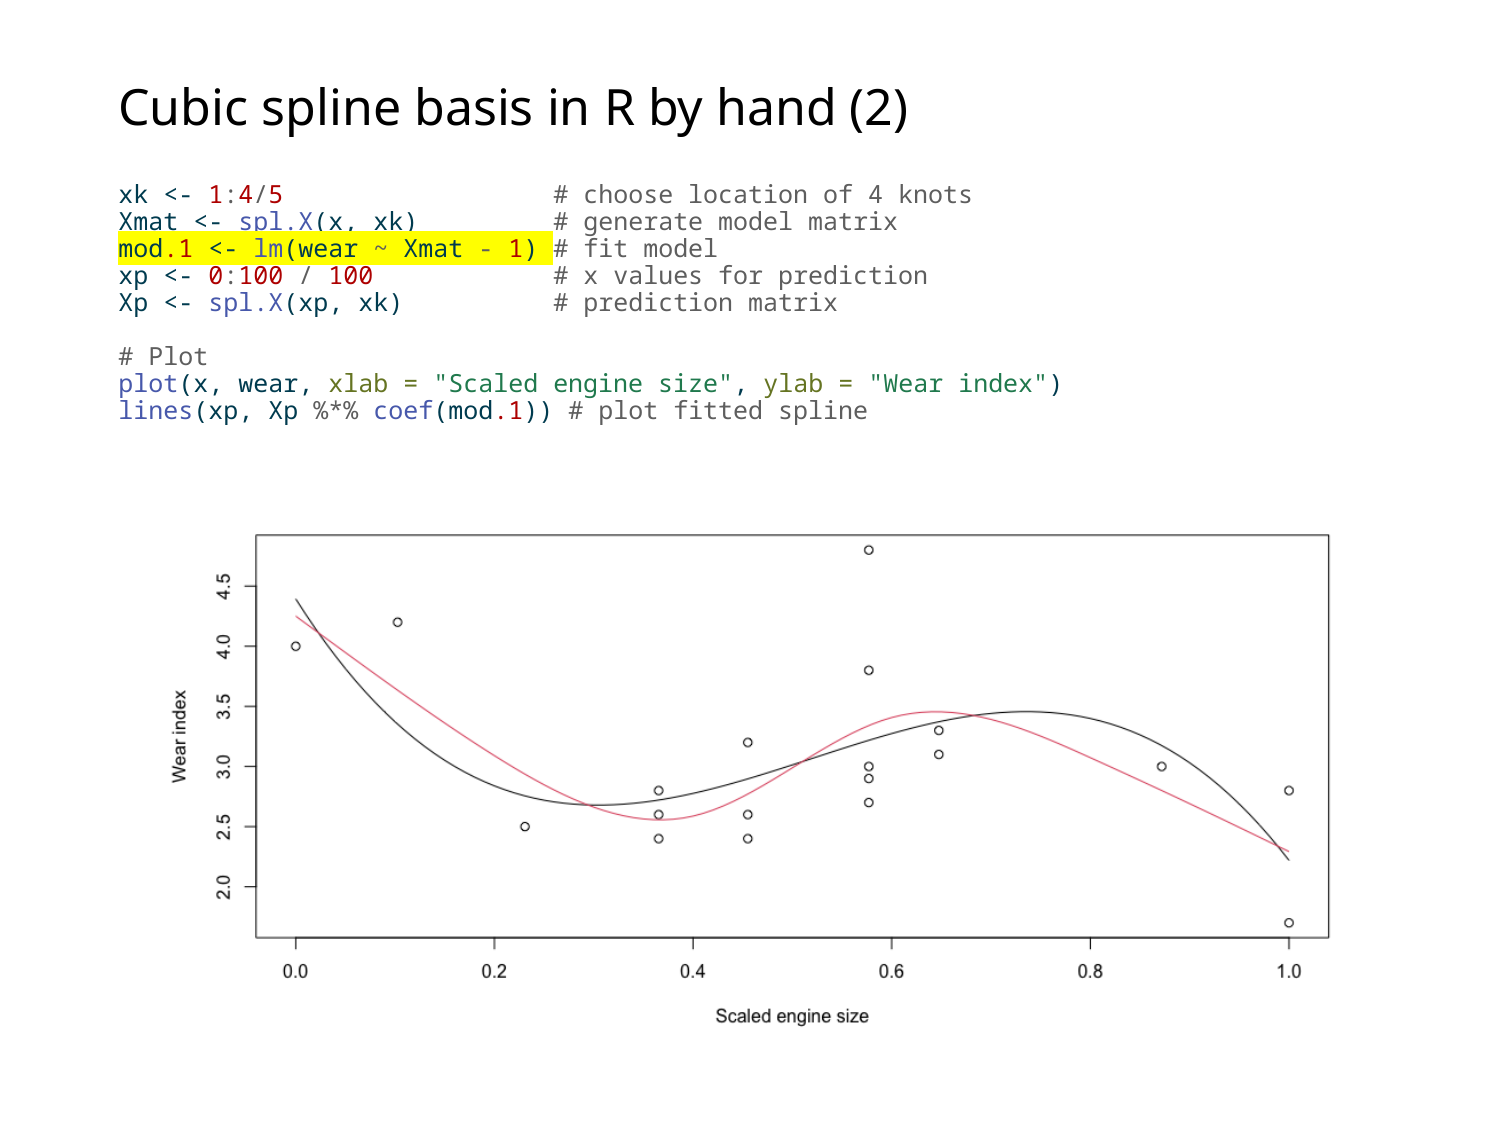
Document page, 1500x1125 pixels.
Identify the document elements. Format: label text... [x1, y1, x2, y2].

title Cubic spline basis in R by hand (2) [103, 75, 1375, 174]
list xk <- 1:4/5 # choose location of 4 knots Xmat <- spl.X(x, xk) # generate model matrix mod.1 <- lm(wear ~ Xmat - 1) # fit model xp <- 0:100 / 100 # x values for prediction Xp <- spl.X(xp, xk) # prediction matrix # Plot plot(x, wear, xlab = "Scaled engine size", ylab = "Wear index") lines(xp, Xp %*% coef(mod.1)) # plot fitted spline [103, 174, 1488, 801]
picture [166, 445, 1376, 1051]
